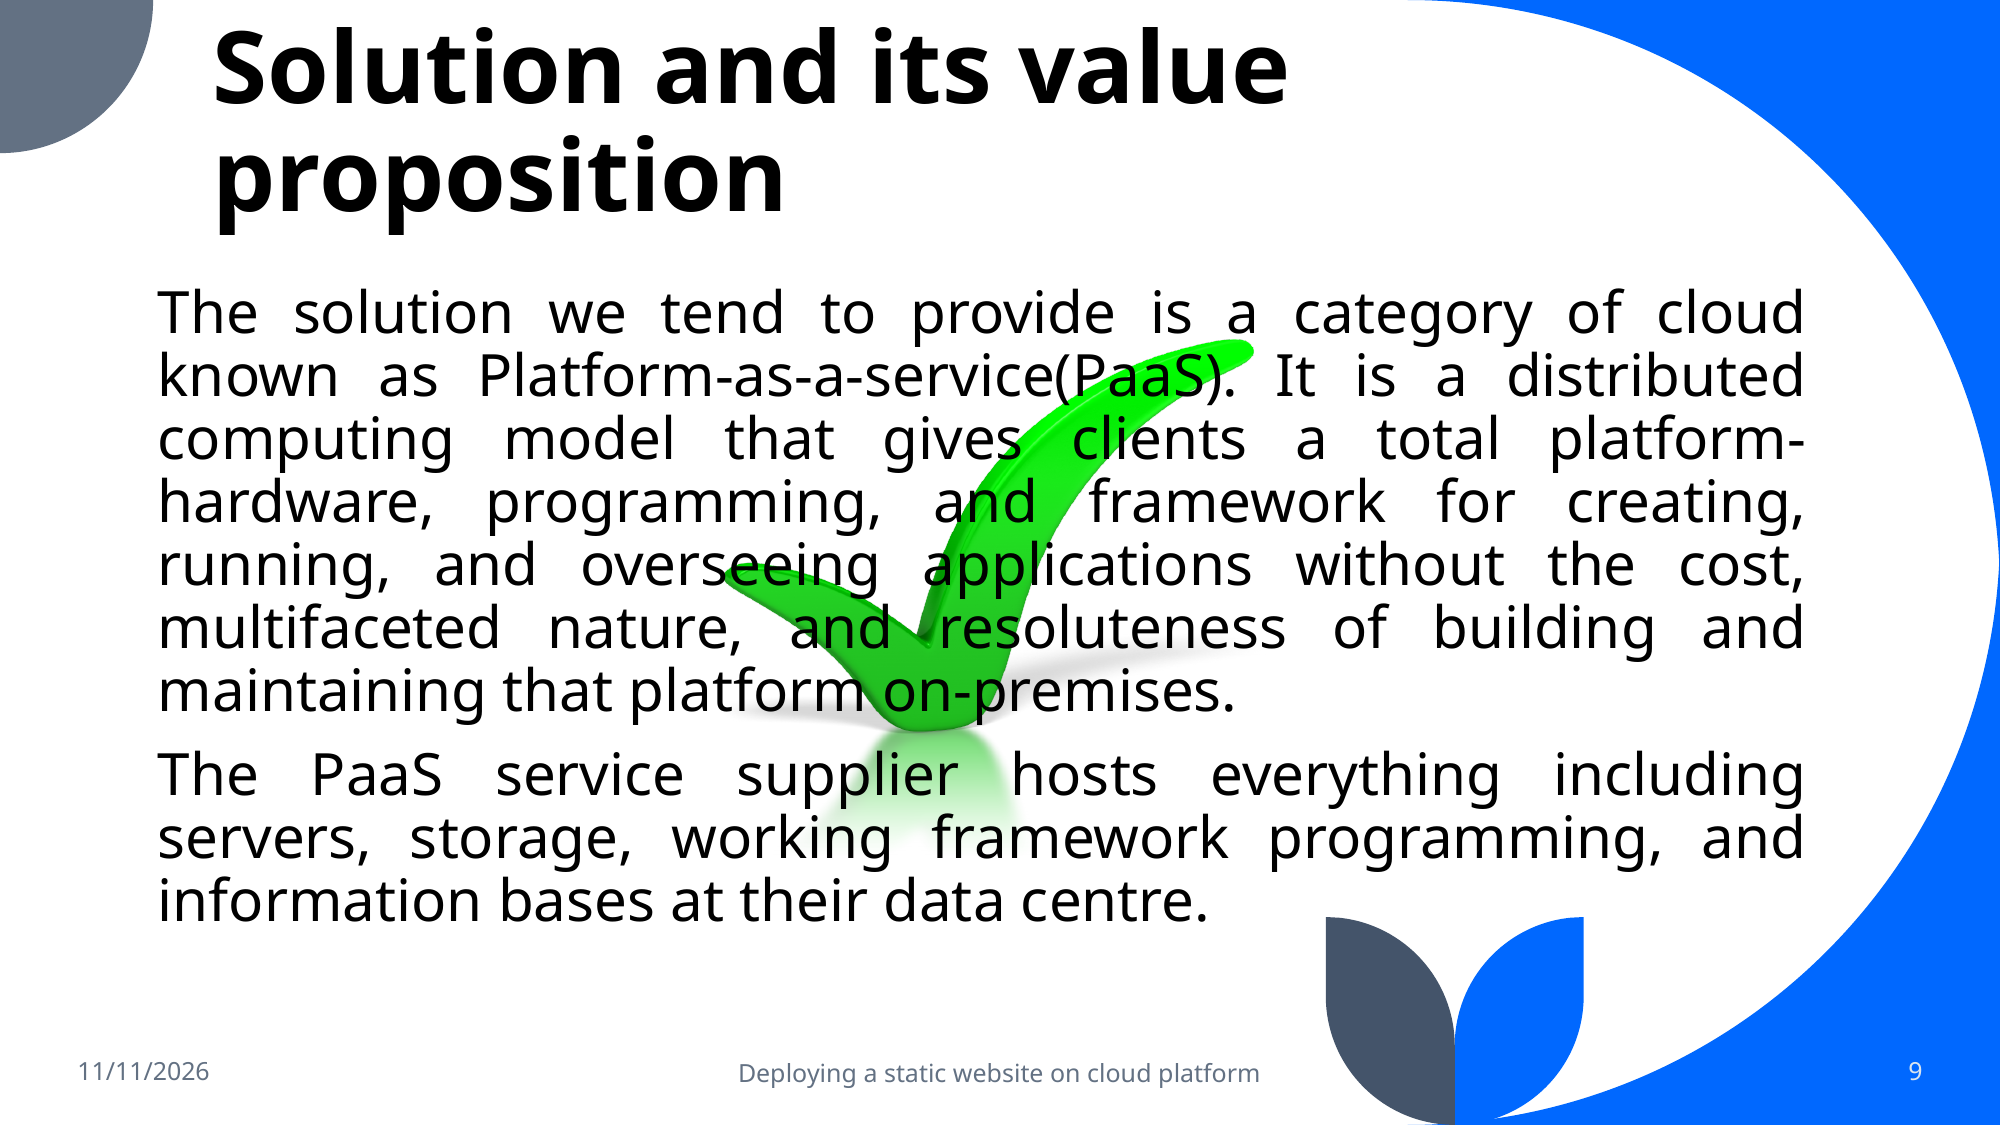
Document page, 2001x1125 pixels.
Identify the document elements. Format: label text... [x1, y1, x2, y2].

slide_number 07-Oct-22 [62, 1042, 513, 1103]
footer Deploying a static website on cloud platform [662, 1042, 1338, 1103]
slide_number 9 [1665, 1042, 1938, 1103]
list The solution we tend to provide is a category of cloud known as Platform-as-a-service(PaaS). It is a distributed computing model that gives clients a total platform-hardware, programming, and framework for creating, running, and overseeing applications without the cost, multifaceted nature, and resoluteness of building and maintaining that platform on-premises. The PaaS service supplier hosts everything including servers, storage, working framework programming, and information bases at their data centre. [142, 275, 1822, 980]
picture [607, 275, 1357, 858]
title Solution and its value proposition [197, 100, 1803, 241]
